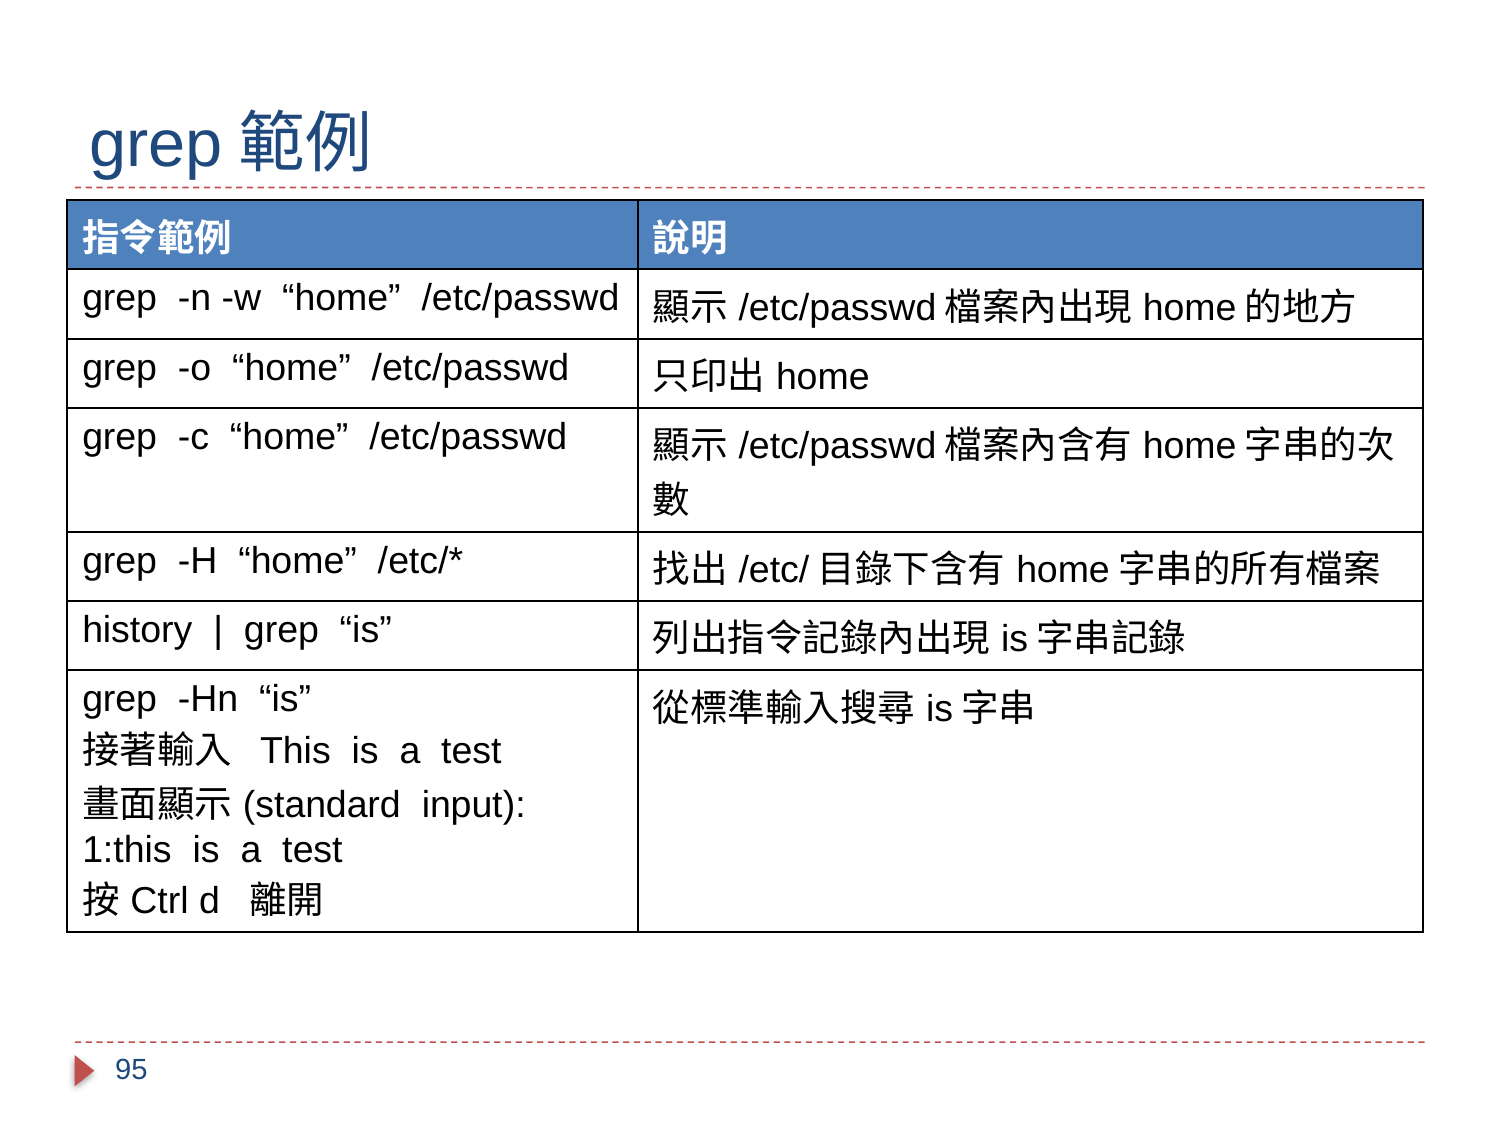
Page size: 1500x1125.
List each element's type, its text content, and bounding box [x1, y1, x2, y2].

table_header 說明 [639, 201, 1422, 268]
title grep範例 [75, 24, 1425, 188]
table_cell grep -c “home” /etc/passwd [68, 409, 637, 531]
table_cell 顯示/etc/passwd檔案內出現home的地方 [639, 270, 1422, 338]
table_cell grep -H “home” /etc/* [68, 533, 637, 600]
table_header 指令範例 [68, 201, 637, 268]
table_cell 找出/etc/目錄下含有home字串的所有檔案 [639, 533, 1422, 600]
table_cell grep -o “home” /etc/passwd [68, 340, 637, 407]
table_cell 從標準輸入搜尋is字串 [639, 671, 1422, 931]
table_cell grep -n -w “home” /etc/passwd [68, 270, 637, 338]
table_cell 列出指令記錄內出現is字串記錄 [639, 602, 1422, 669]
table_cell 只印出home [639, 340, 1422, 407]
slide_number 95 [100, 1042, 426, 1103]
table_cell 顯示/etc/passwd檔案內含有home字串的次數 [639, 409, 1422, 531]
table_cell grep -Hn “is” 接著輸入 This is a test 畫面顯示(standard input): 1:this is a test 按Ctrl d 離開 [68, 671, 637, 931]
table_cell history | grep “is” [68, 602, 637, 669]
